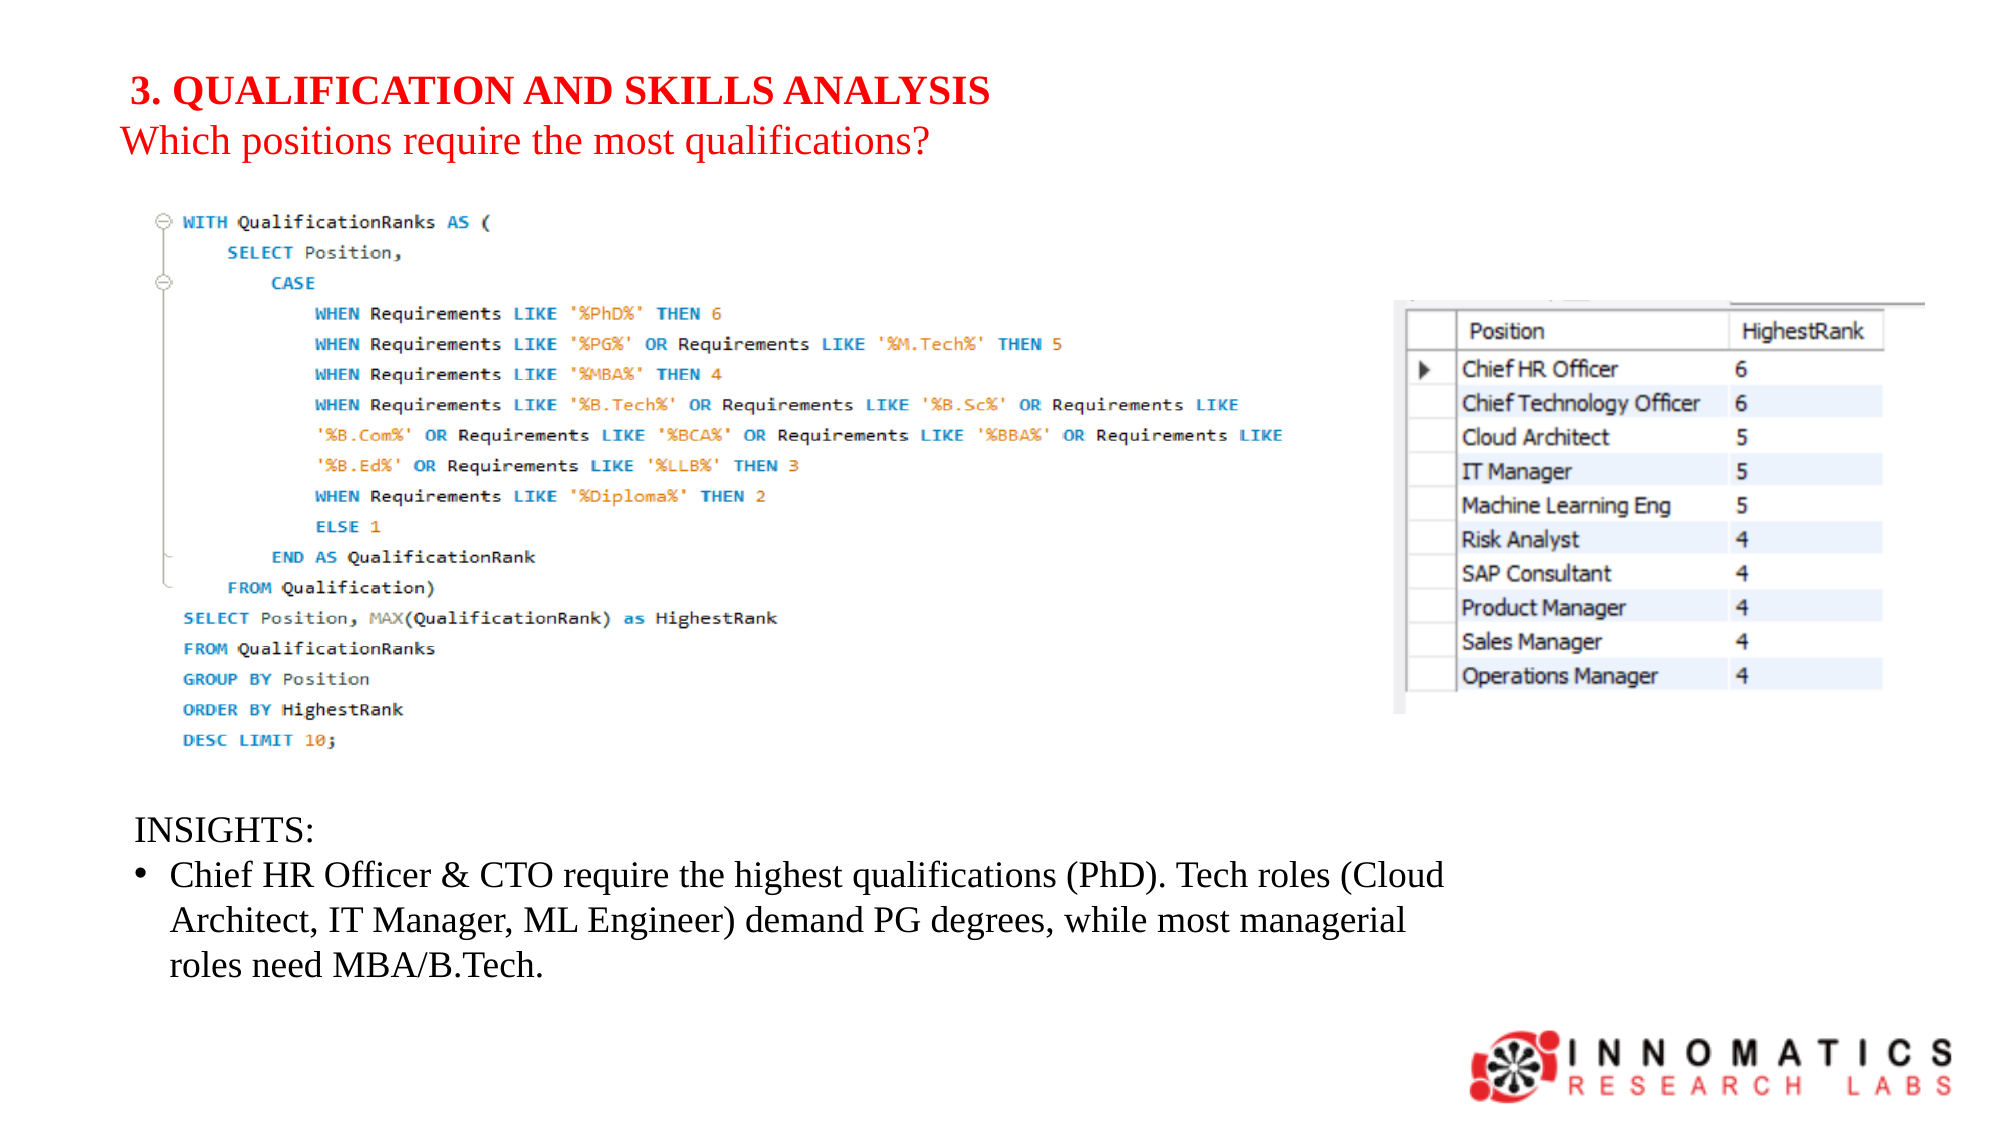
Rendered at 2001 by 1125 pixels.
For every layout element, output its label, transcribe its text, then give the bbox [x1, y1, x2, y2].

picture [1445, 1014, 1975, 1125]
picture [1388, 300, 1925, 715]
text_box INSIGHTS: Chief HR Officer & CTO require the highest qualifications (PhD). Tech roles (Cloud Architect, IT Manager, ML Engineer) demand PG degrees, while most managerial roles need MBA/B.Tech. [119, 797, 1490, 993]
text_box 3. QUALIFICATION AND SKILLS ANALYSIS Which positions require the most qualifications? [104, 55, 1671, 171]
picture [149, 202, 1308, 766]
